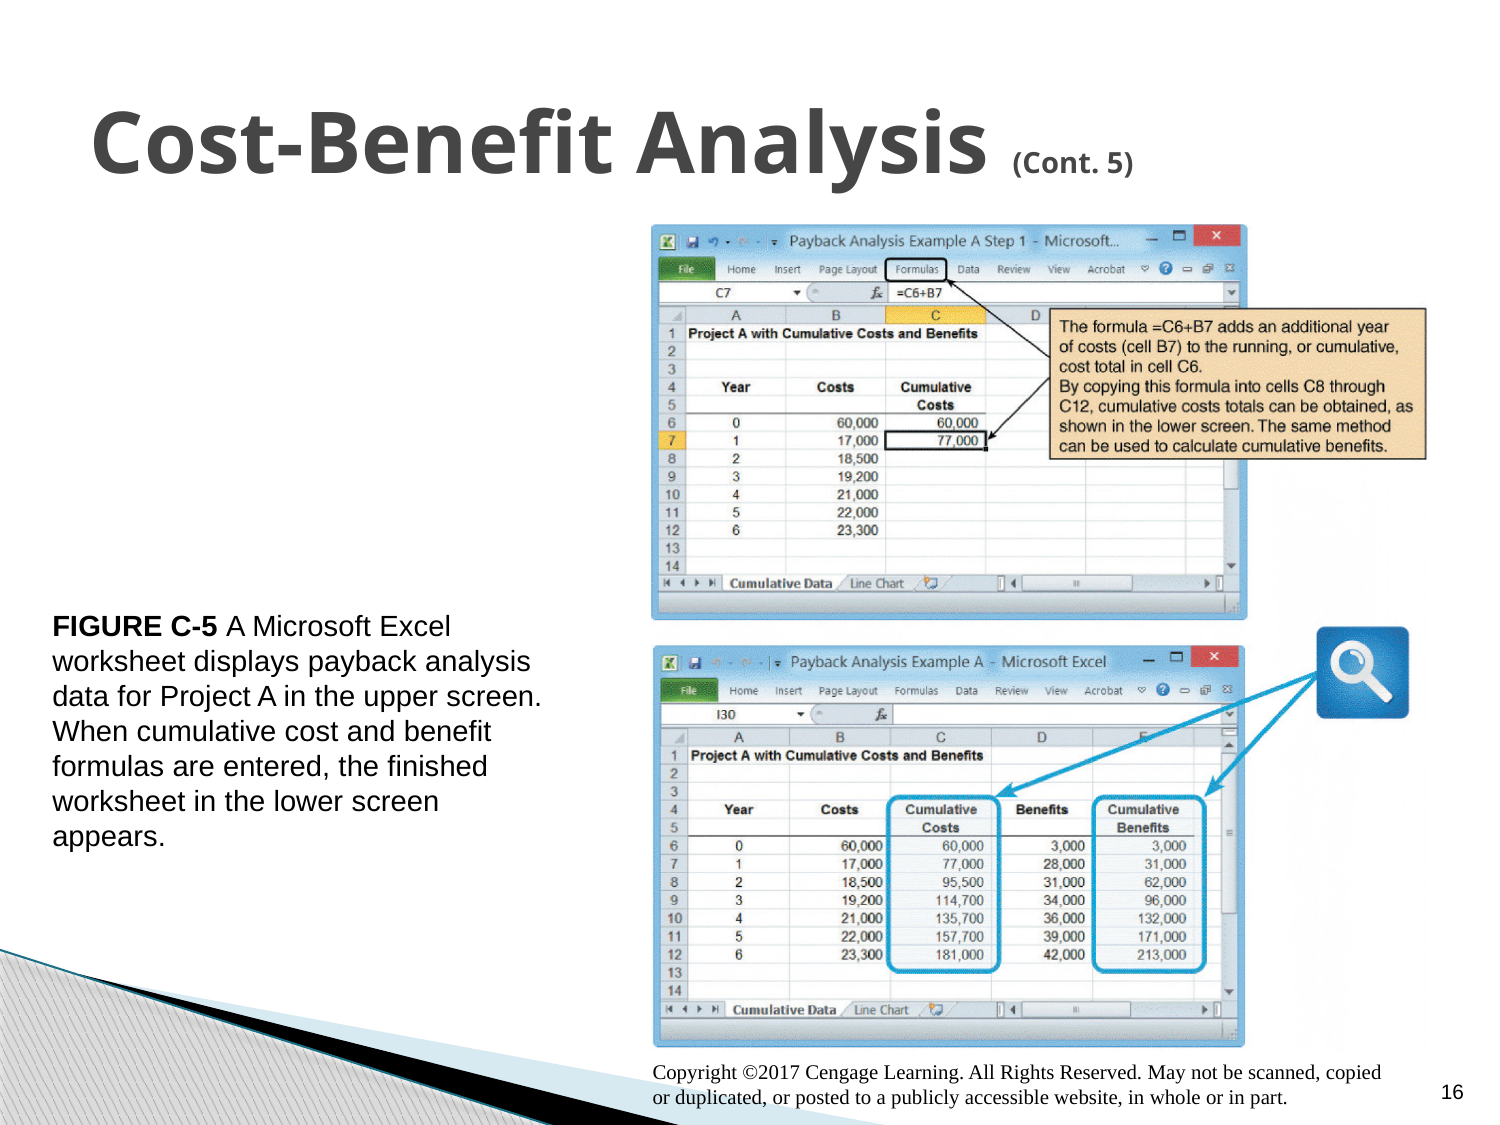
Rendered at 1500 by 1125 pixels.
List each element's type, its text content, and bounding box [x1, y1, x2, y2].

slide_number 16 [1418, 1051, 1479, 1112]
title Cost-Benefit Analysis (Cont. 5) [75, 45, 1425, 233]
text_box FIGURE C-5 A Microsoft Excel worksheet displays payback analysis data for Project A in the upper screen. When cumulative cost and benefit formulas are entered, the finished worksheet in the lower screen appears. [37, 599, 575, 860]
picture [650, 213, 1443, 1052]
